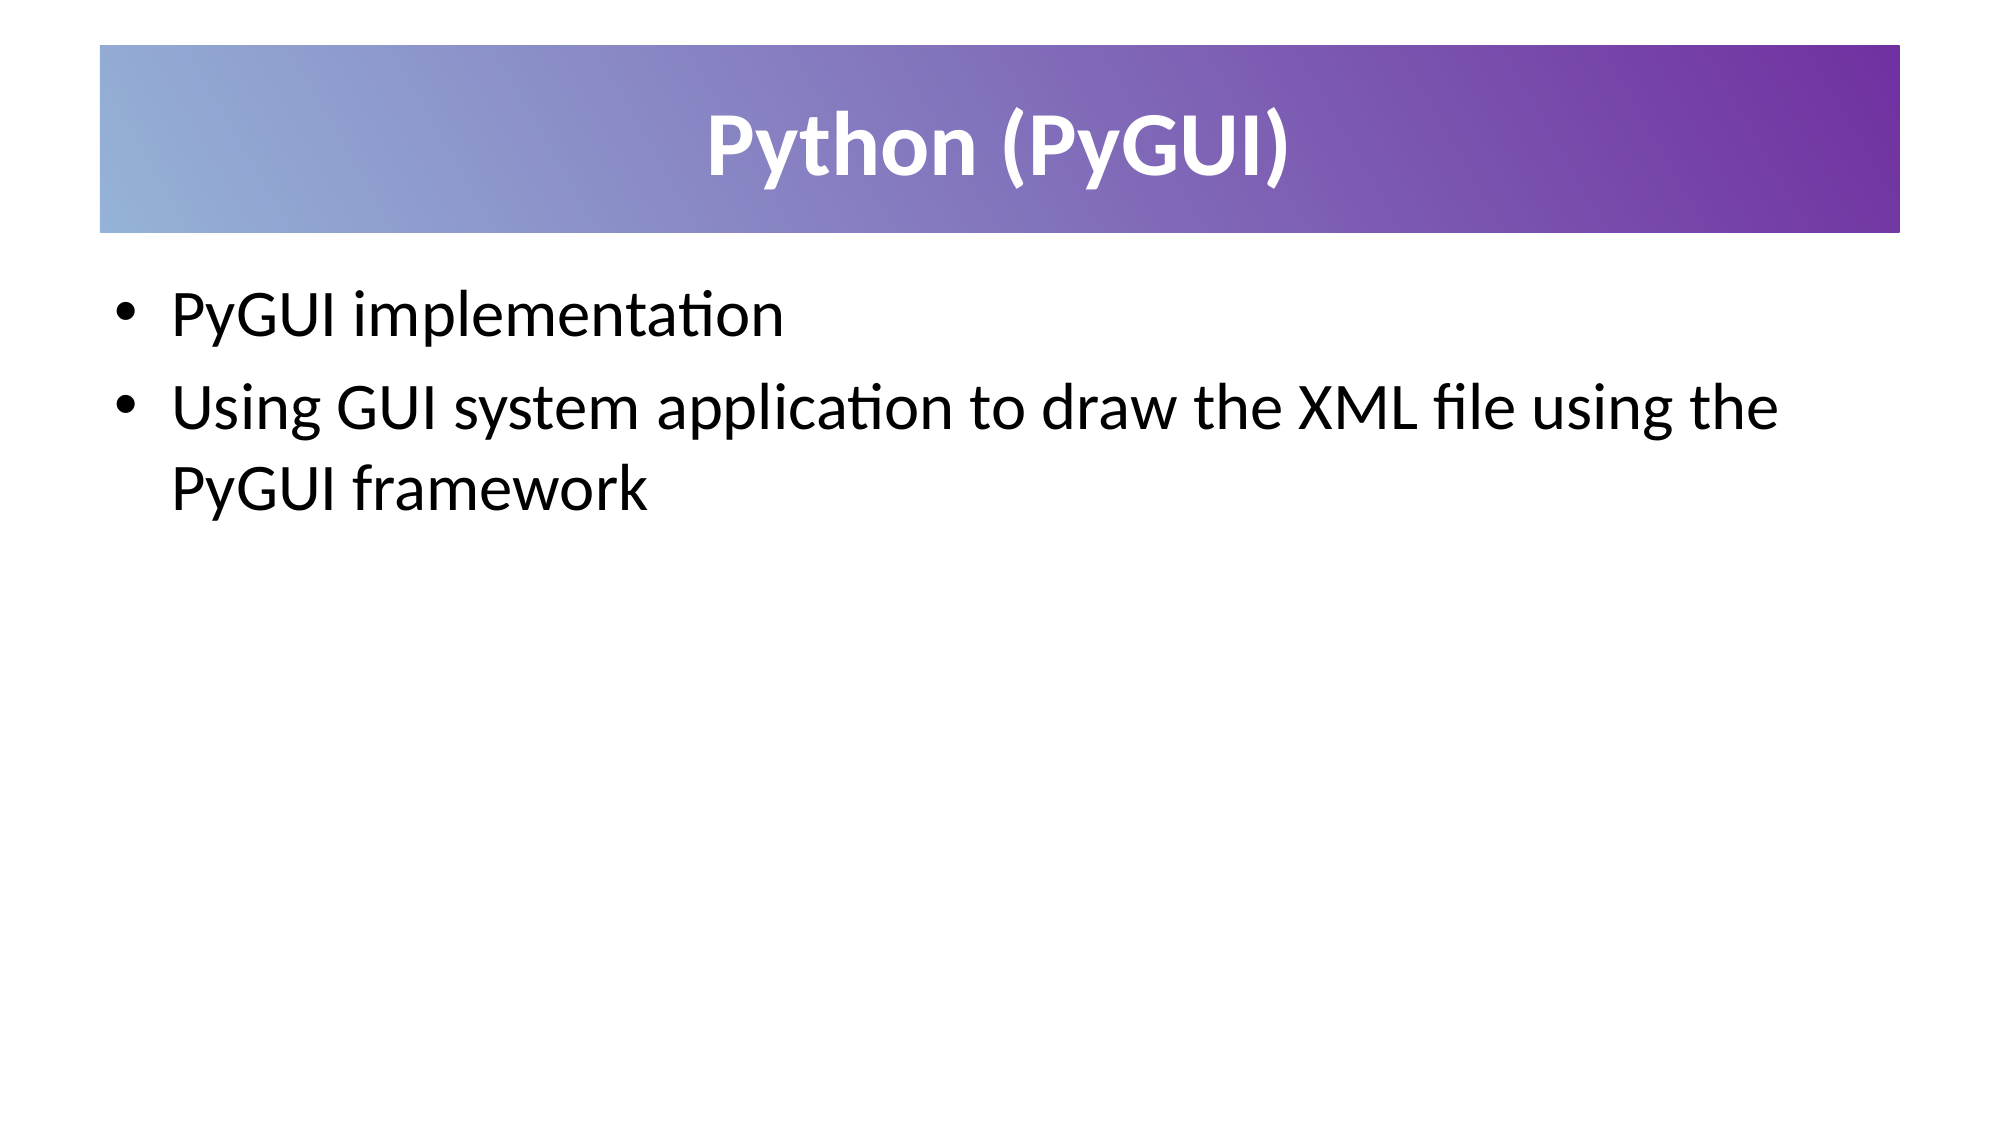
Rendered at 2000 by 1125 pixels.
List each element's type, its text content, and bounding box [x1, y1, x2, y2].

list PyGUI implementation Using GUI system application to draw the XML file using the PyGUI framework [99, 262, 1900, 1005]
title Python (PyGUI) [99, 45, 1900, 233]
